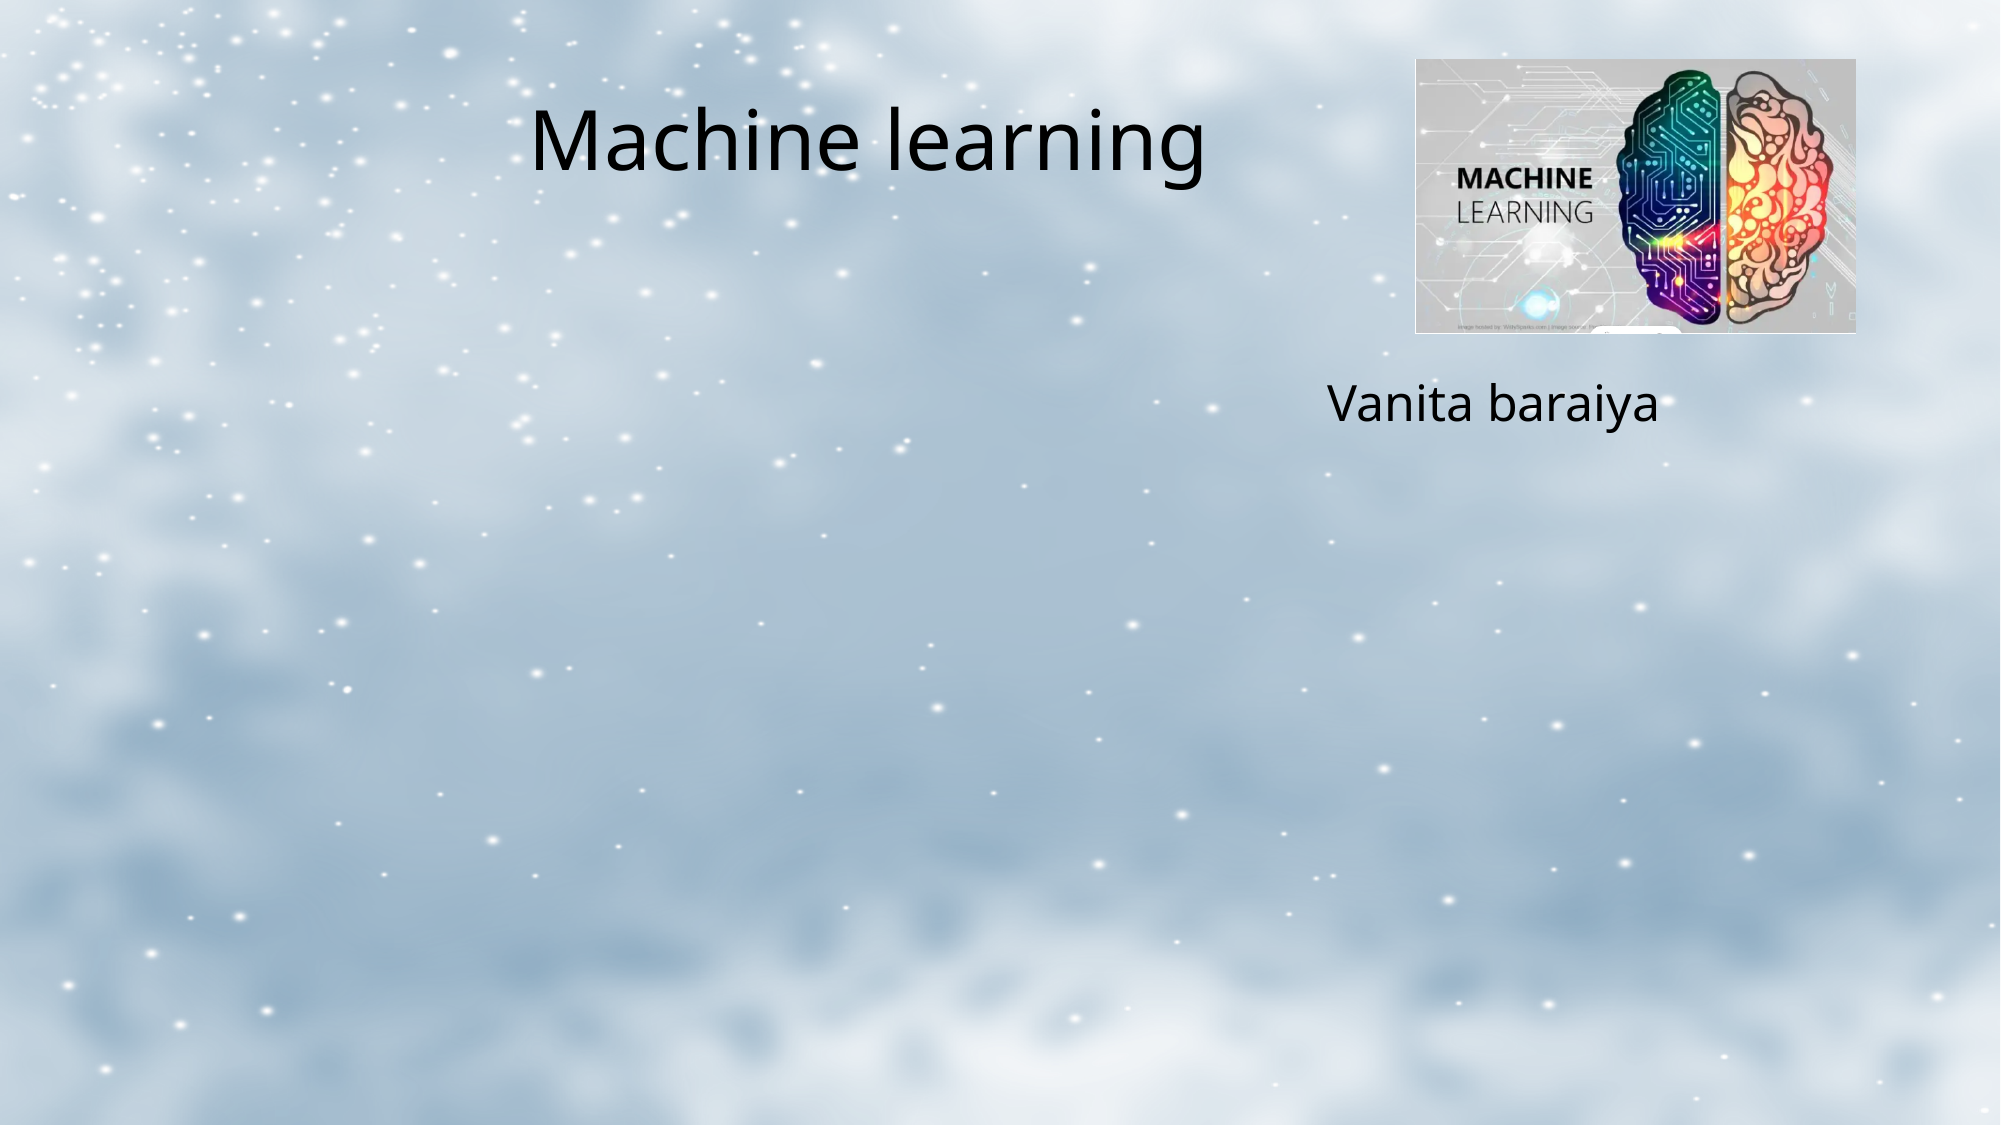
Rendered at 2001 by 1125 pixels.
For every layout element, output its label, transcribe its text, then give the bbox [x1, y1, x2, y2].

picture [0, 0, 2001, 1125]
text_box Vanita baraiya [1312, 363, 1827, 439]
text_box Machine learning [514, 80, 1415, 195]
